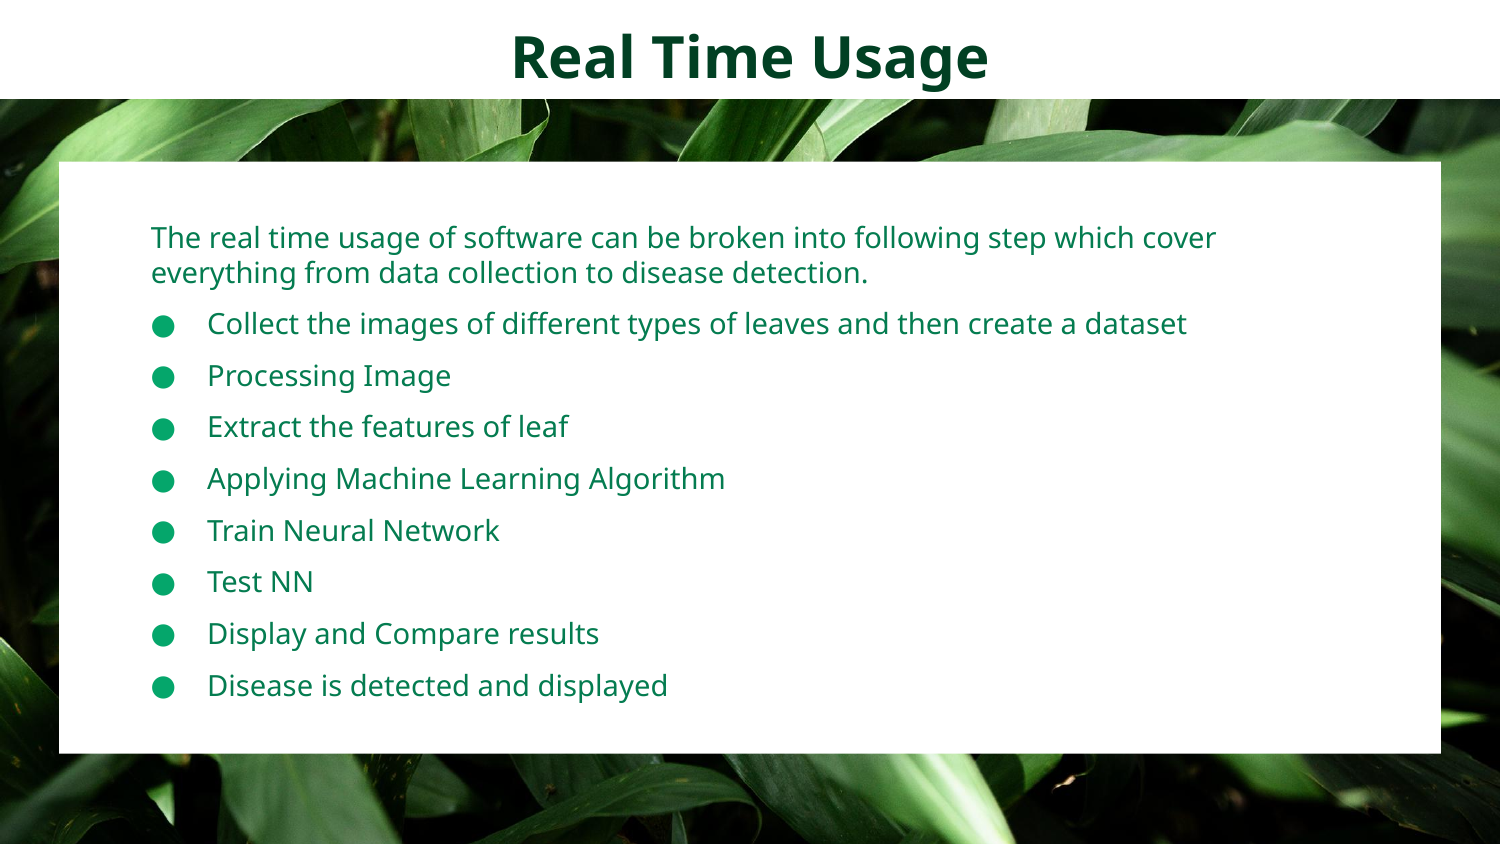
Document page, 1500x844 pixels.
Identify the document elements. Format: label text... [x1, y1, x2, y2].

title Real Time Usage [116, 5, 1383, 97]
picture [0, 98, 1500, 844]
